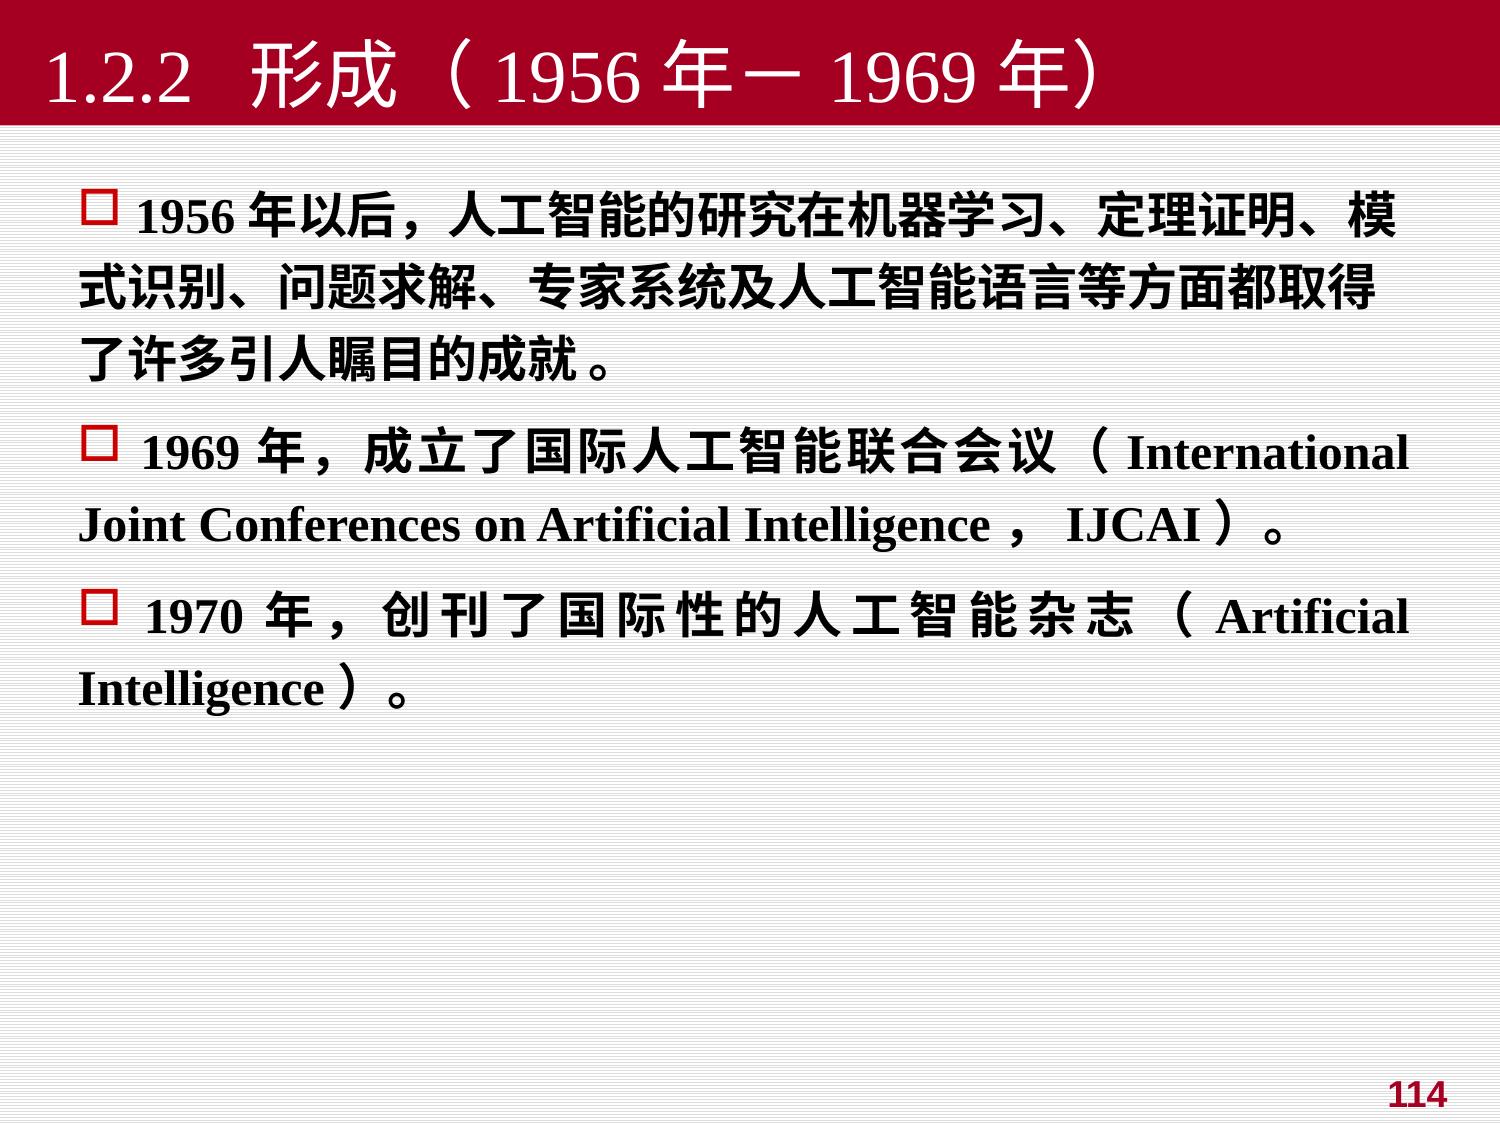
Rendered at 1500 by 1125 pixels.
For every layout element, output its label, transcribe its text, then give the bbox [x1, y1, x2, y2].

list 1956年以后，人工智能的研究在机器学习、定理证明、模式识别、问题求解、专家系统及人工智能语言等方面都取得了许多引人瞩目的成就 。 1969年，成立了国际人工智能联合会议（International Joint Conferences on Artificial Intelligence，IJCAI）。 1970年，创刊了国际性的人工智能杂志（Artificial Intelligence）。 [62, 164, 1425, 1050]
slide_number 114 [1137, 1062, 1463, 1122]
title 1.2.2 形成（1956年－1969年） [0, 0, 1500, 126]
